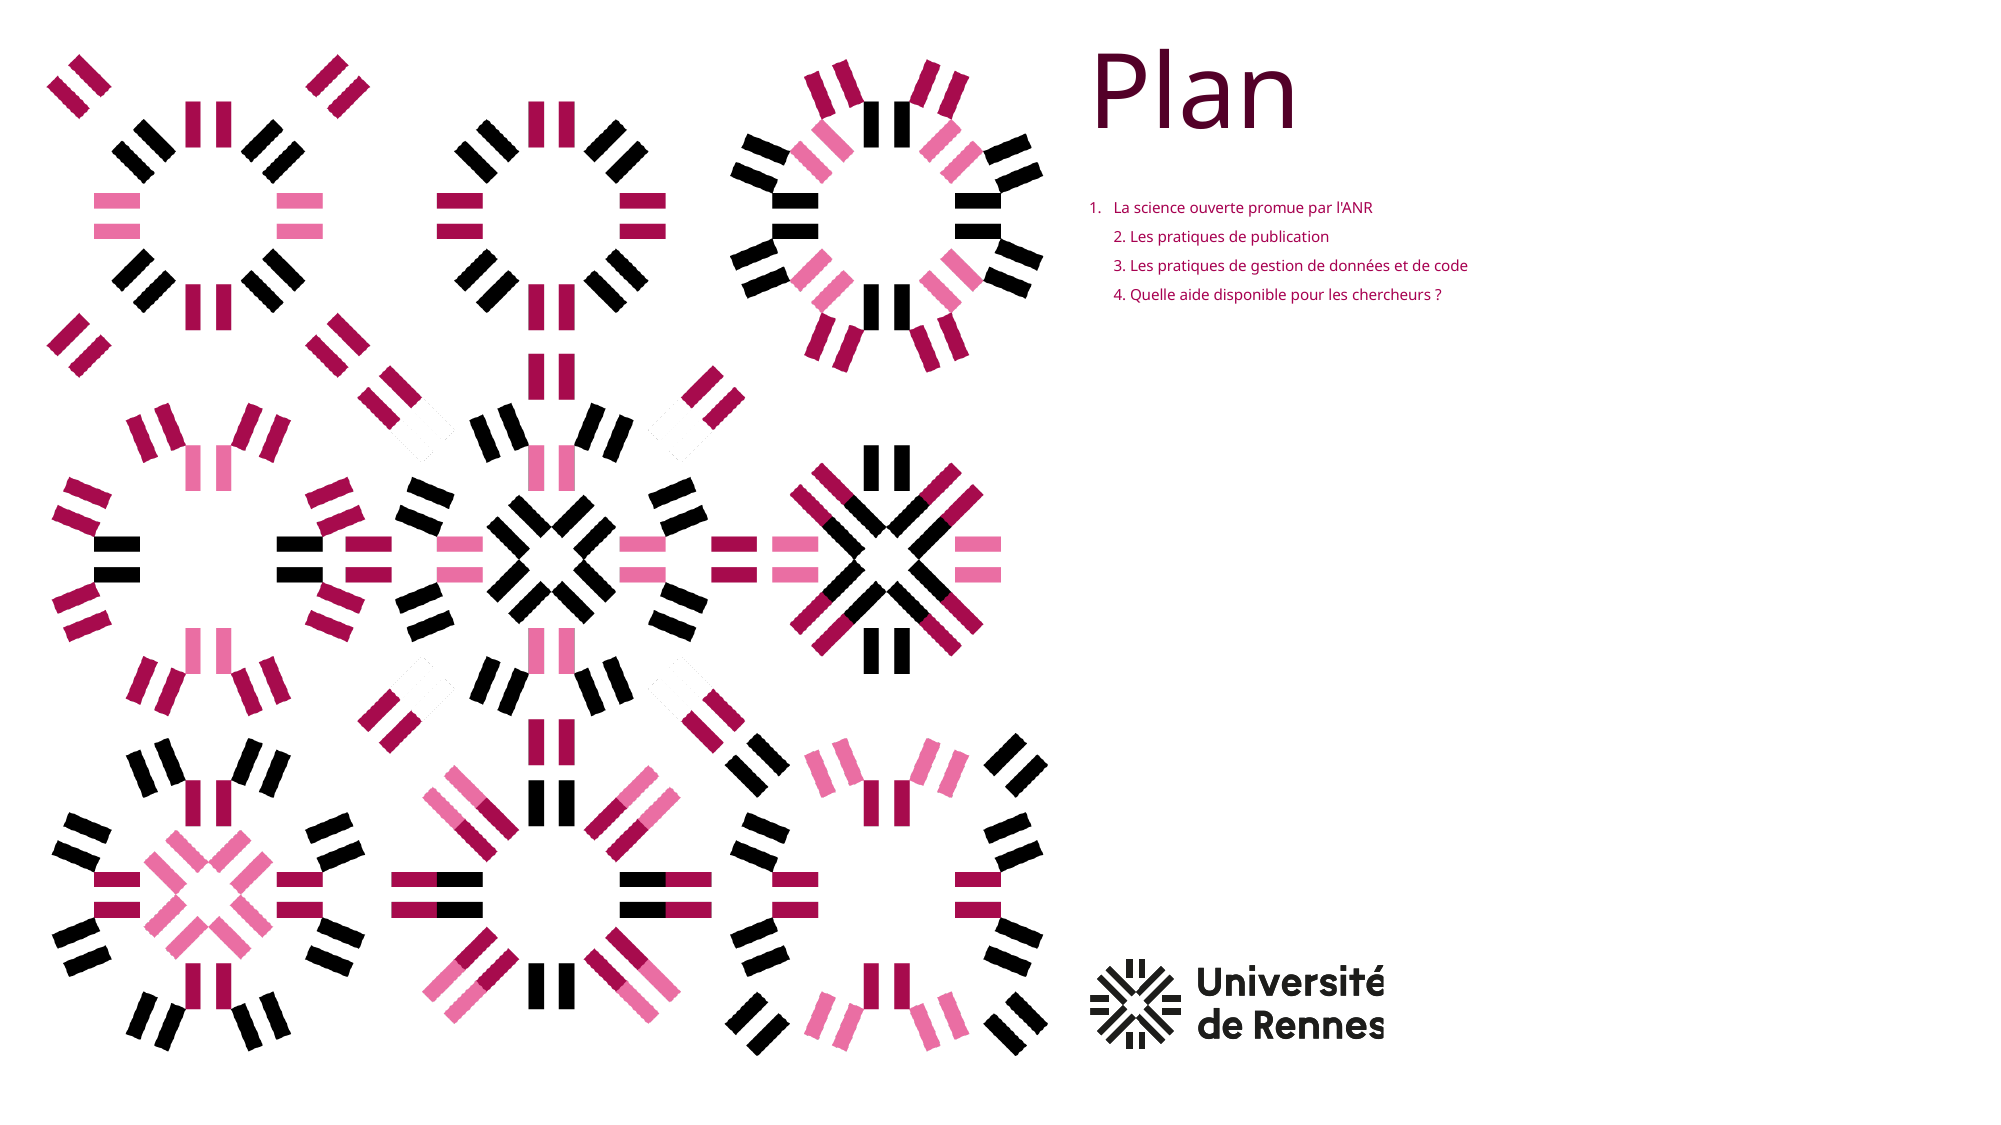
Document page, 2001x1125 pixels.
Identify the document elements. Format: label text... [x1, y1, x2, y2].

picture [42, 54, 1048, 1074]
title La science ouverte promue par l'ANR 2. Les pratiques de publication 3. Les pratiques de gestion de données et de code 4. Quelle aide disponible pour les chercheurs ? [1089, 202, 1940, 332]
subtitle Plan [1088, 24, 1931, 154]
